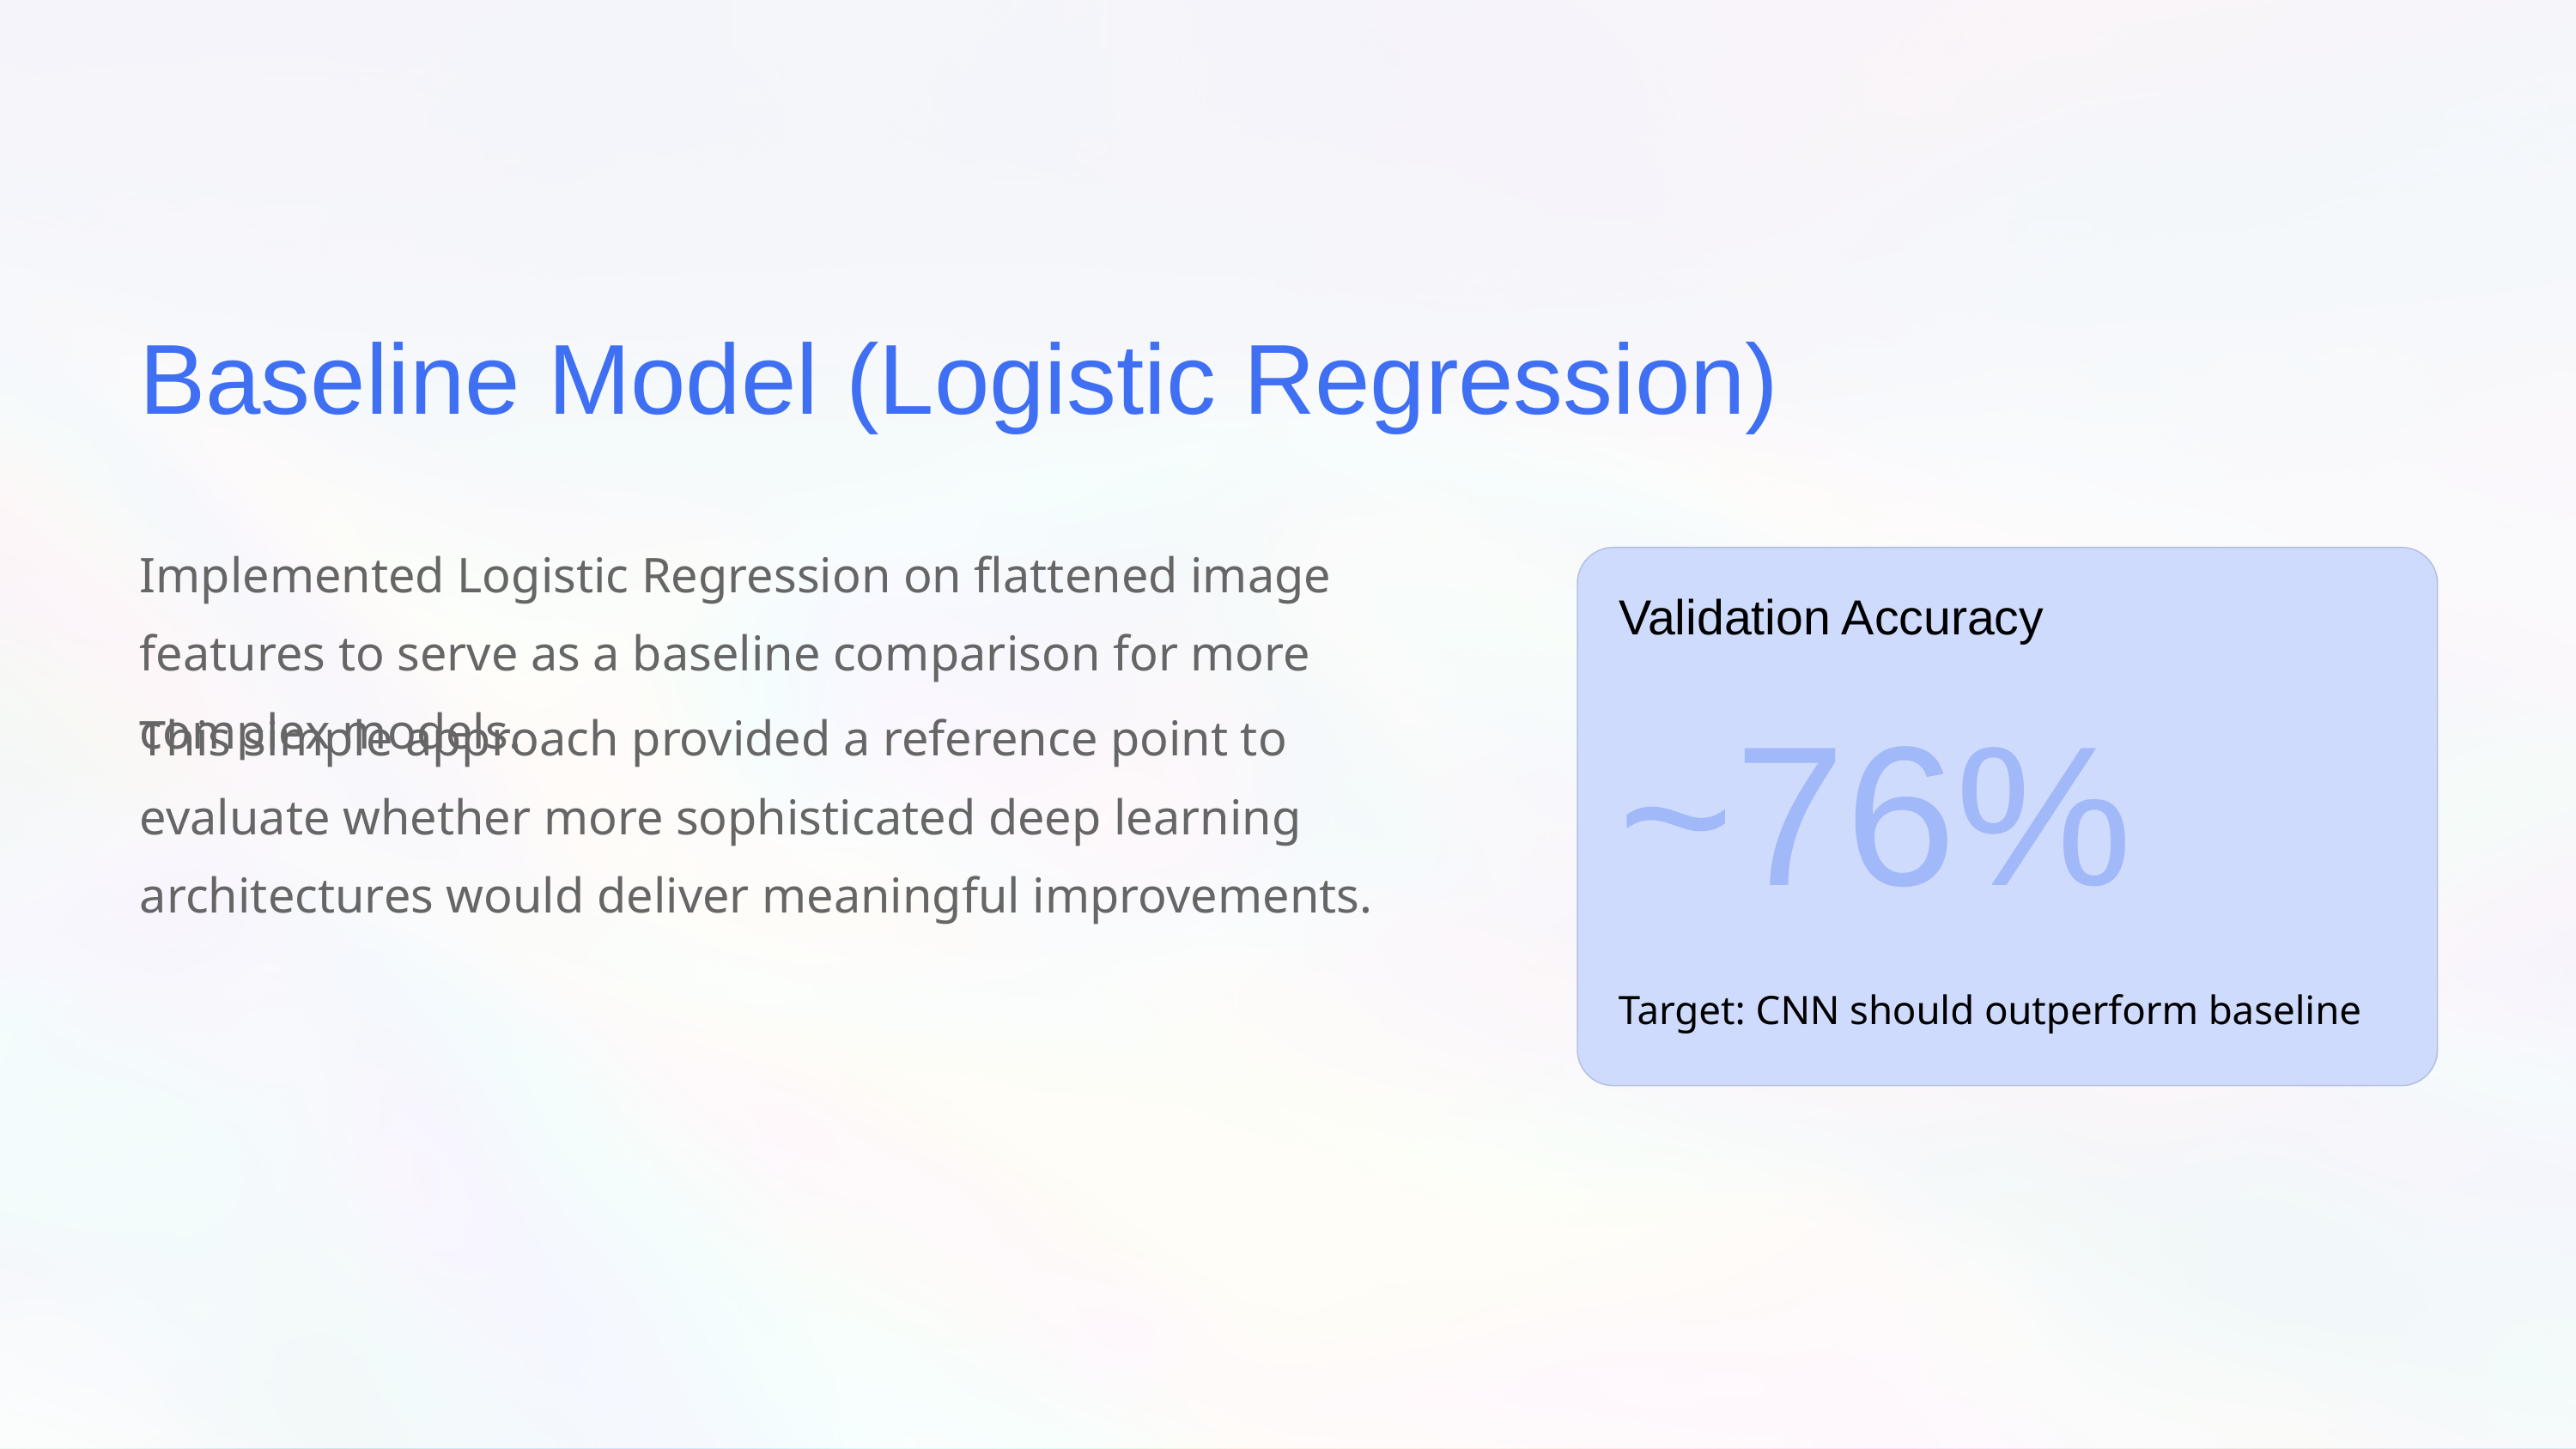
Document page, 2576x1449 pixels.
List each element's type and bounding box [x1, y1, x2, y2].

text_box [0, 0, 2576, 1449]
text_box [1576, 546, 2439, 1087]
